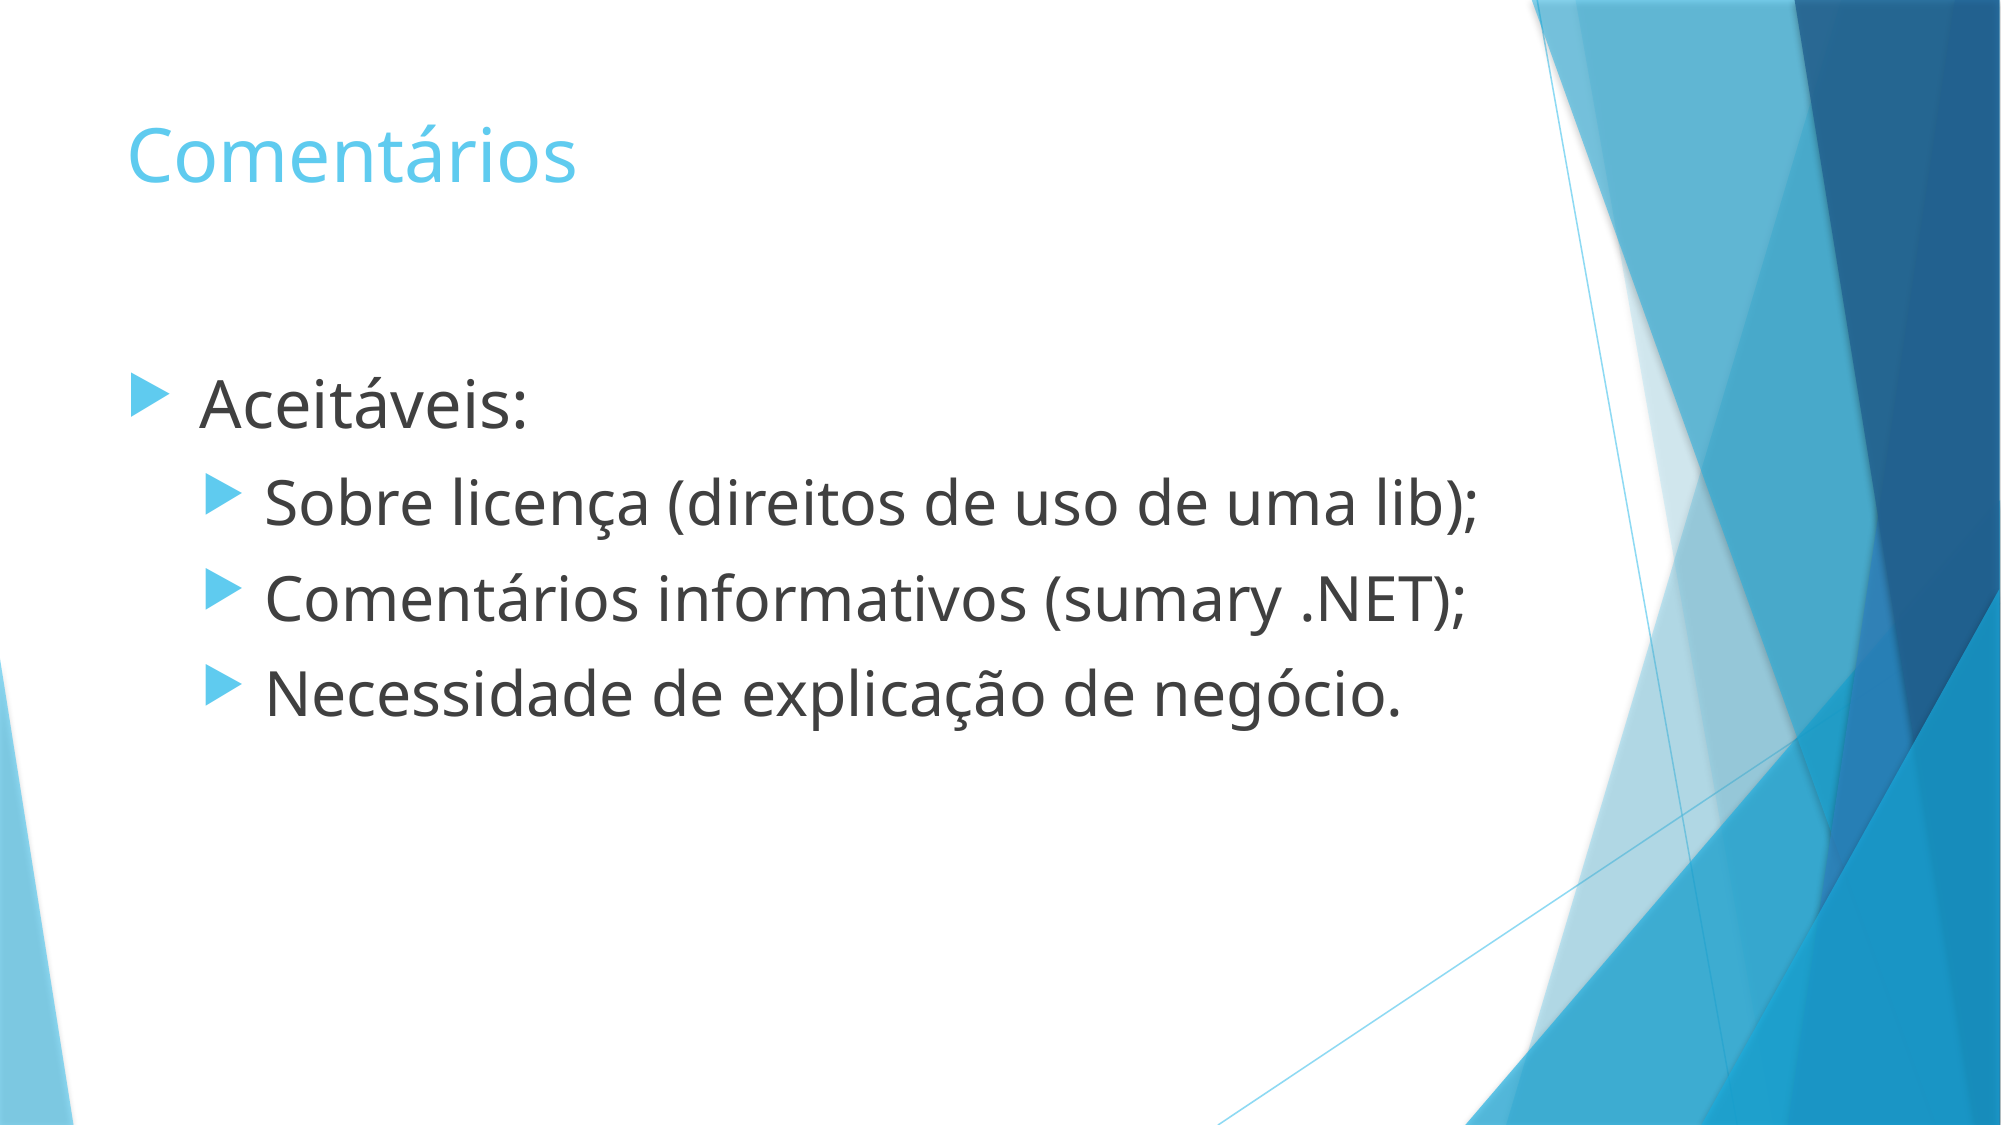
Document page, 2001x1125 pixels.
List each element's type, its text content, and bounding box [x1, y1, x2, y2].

list Aceitáveis: Sobre licença (direitos de uso de uma lib); Comentários informativos (sumary .NET); Necessidade de explicação de negócio. [111, 354, 1522, 992]
title Comentários [111, 99, 1522, 317]
